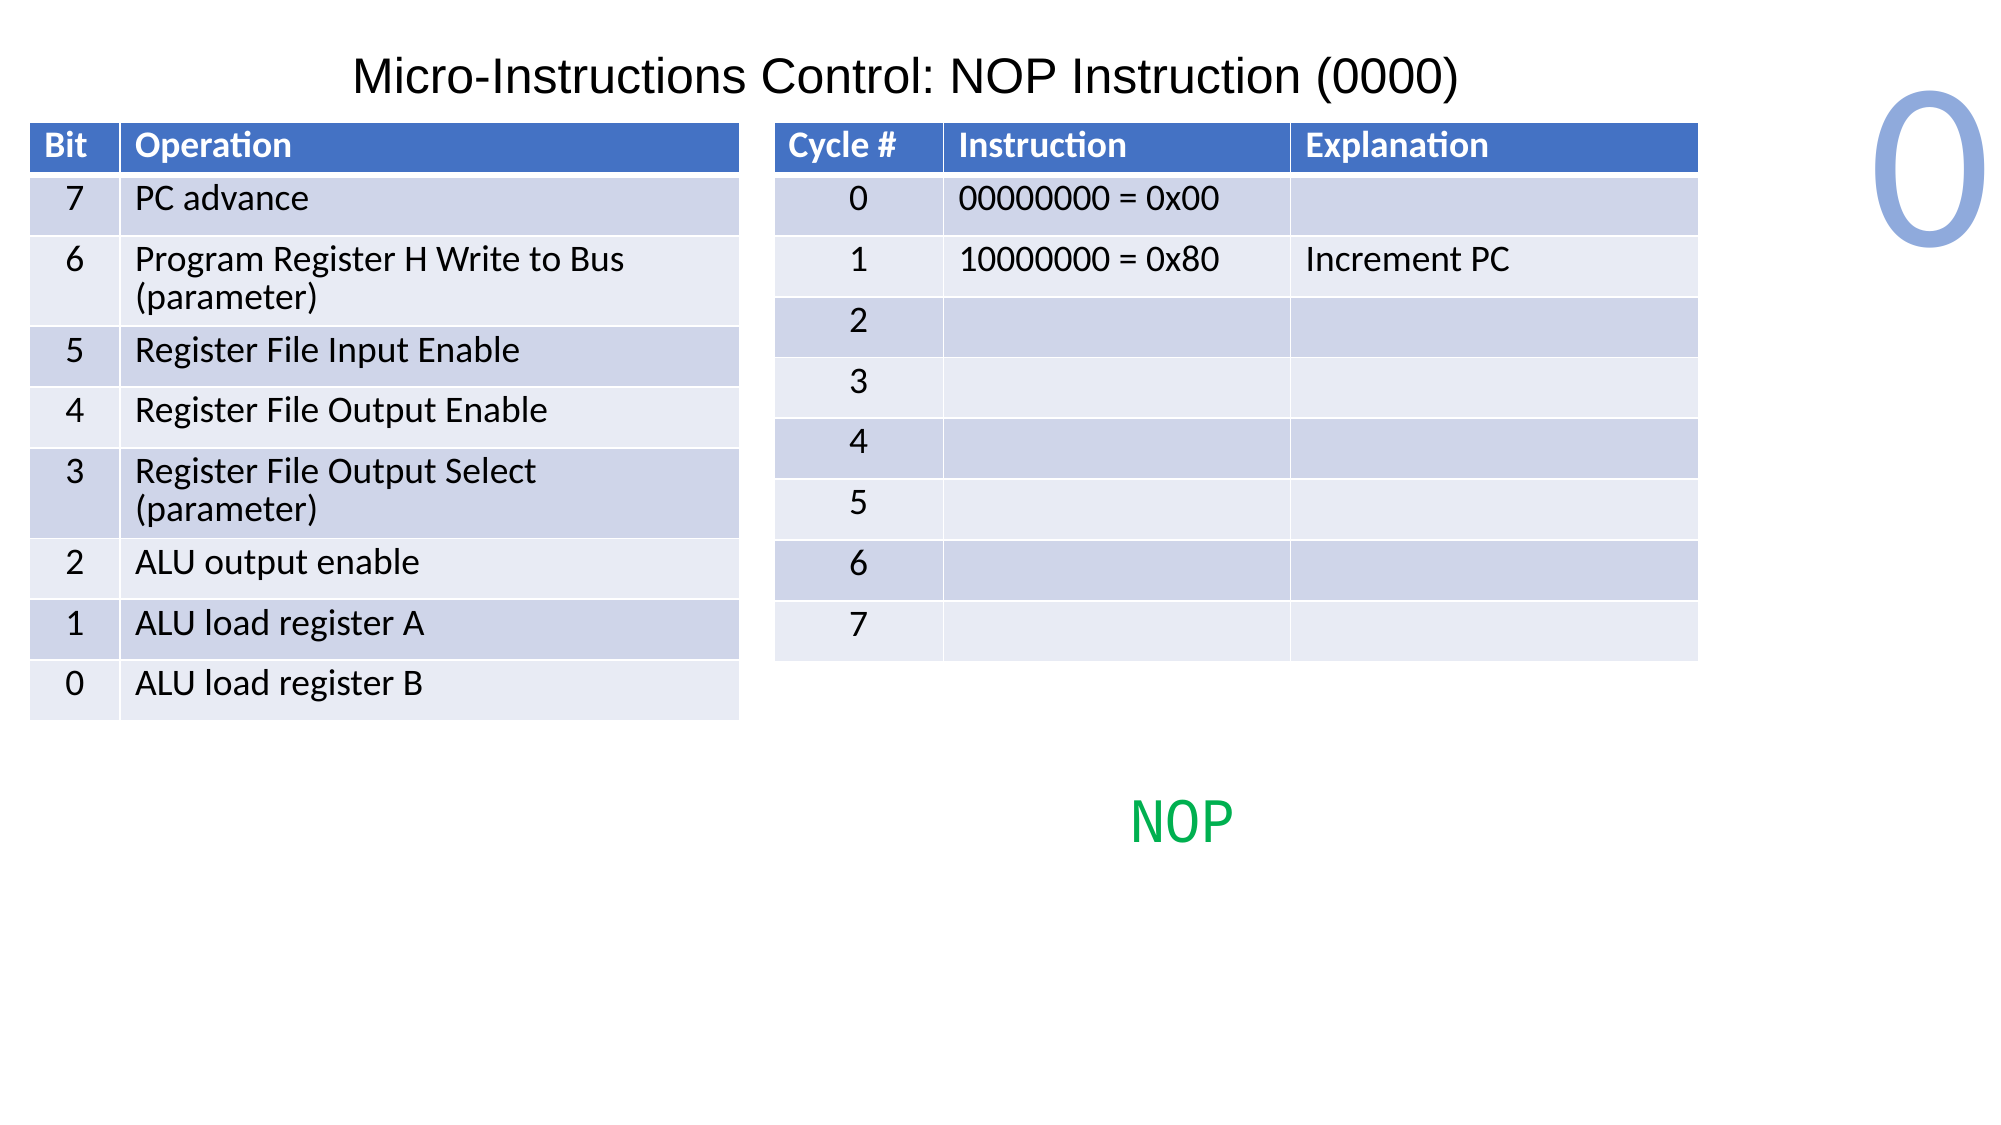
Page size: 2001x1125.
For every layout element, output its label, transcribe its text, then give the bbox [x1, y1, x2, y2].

table_cell [1291, 298, 1698, 357]
table_cell 0 [775, 178, 943, 235]
table_cell 0 [30, 661, 119, 720]
table_cell [1291, 541, 1698, 600]
table_cell 7 [775, 602, 943, 661]
table_cell [1291, 419, 1698, 478]
table_header Cycle # [775, 123, 943, 172]
text_box 0 [1855, 0, 2000, 303]
table_cell 3 [775, 358, 943, 417]
table_cell 2 [775, 298, 943, 357]
table_cell [944, 541, 1290, 600]
table_header Explanation [1291, 123, 1698, 172]
table_cell Register File Input Enable [121, 327, 739, 386]
table_cell ALU load register B [121, 661, 739, 720]
table_cell PC advance [121, 178, 739, 235]
table_cell 4 [775, 419, 943, 478]
table_cell [944, 480, 1290, 539]
table_cell ALU output enable [121, 539, 739, 598]
table_cell ALU load register A [121, 600, 739, 659]
table_cell 4 [30, 388, 119, 447]
table_cell 6 [775, 541, 943, 600]
table_cell 1 [775, 237, 943, 296]
table_cell [944, 602, 1290, 661]
table_cell [944, 358, 1290, 417]
table_cell Program Register H Write to Bus (parameter) [121, 237, 739, 325]
table_cell [1291, 480, 1698, 539]
table_header Instruction [944, 123, 1290, 172]
table_cell 00000000 = 0x00 [944, 178, 1290, 235]
table_cell 5 [775, 480, 943, 539]
table_cell 5 [30, 327, 119, 386]
subtitle Micro-Instructions Control: NOP Instruction (0000) [156, 35, 1657, 104]
table_cell 10000000 = 0x80 [944, 237, 1290, 296]
table_header Operation [121, 123, 739, 172]
table_cell [944, 419, 1290, 478]
table_header Bit [30, 123, 119, 172]
table_cell 7 [30, 178, 119, 235]
table_cell 1 [30, 600, 119, 659]
table_cell 2 [30, 539, 119, 598]
table_cell Register File Output Enable [121, 388, 739, 447]
table_cell [1291, 178, 1698, 235]
table_cell [944, 298, 1290, 357]
table_cell [1291, 602, 1698, 661]
text_box NOP [1080, 776, 1250, 862]
table_cell Register File Output Select (parameter) [121, 449, 739, 538]
table_cell 3 [30, 449, 119, 538]
table_cell [1291, 358, 1698, 417]
table_cell 6 [30, 237, 119, 325]
table_cell Increment PC [1291, 237, 1698, 296]
